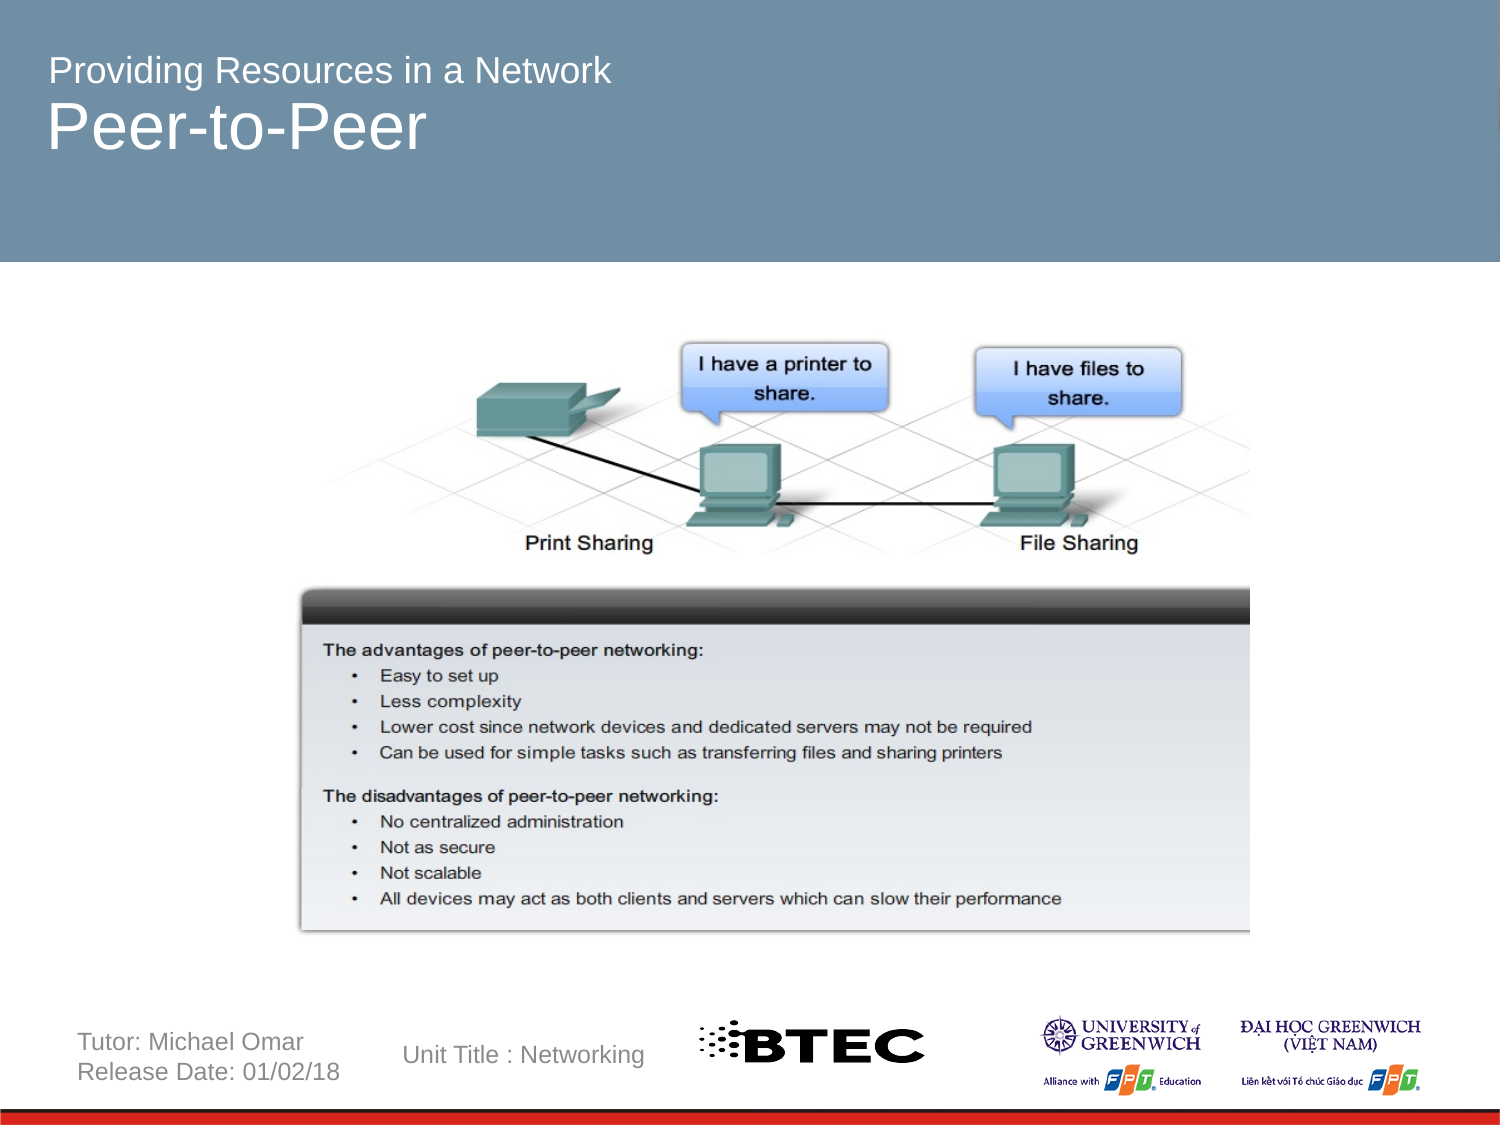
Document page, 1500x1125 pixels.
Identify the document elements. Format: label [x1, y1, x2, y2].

picture [0, 1109, 1500, 1125]
picture [1037, 1012, 1425, 1102]
picture [0, 0, 1500, 262]
picture [199, 287, 1250, 958]
picture [699, 1020, 925, 1063]
